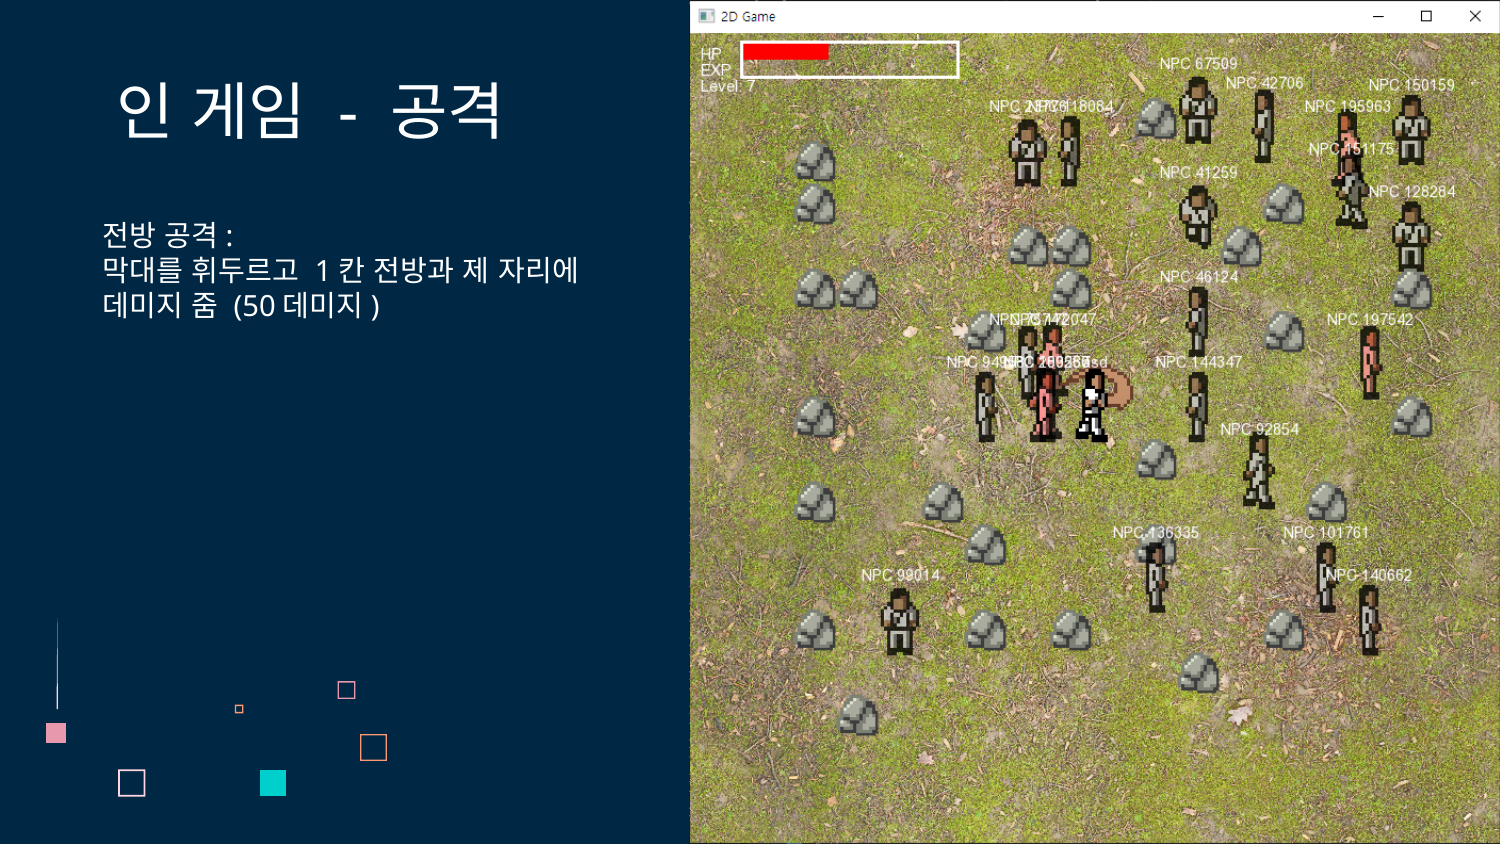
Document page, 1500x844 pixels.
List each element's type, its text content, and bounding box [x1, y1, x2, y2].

list 전방 공격: 막대를 휘두르고 1칸 전방과 제 자리에 데미지 줌 (50데미지) [87, 202, 683, 544]
picture [689, 0, 1500, 844]
title 인 게임 - 공격 [101, 67, 543, 163]
